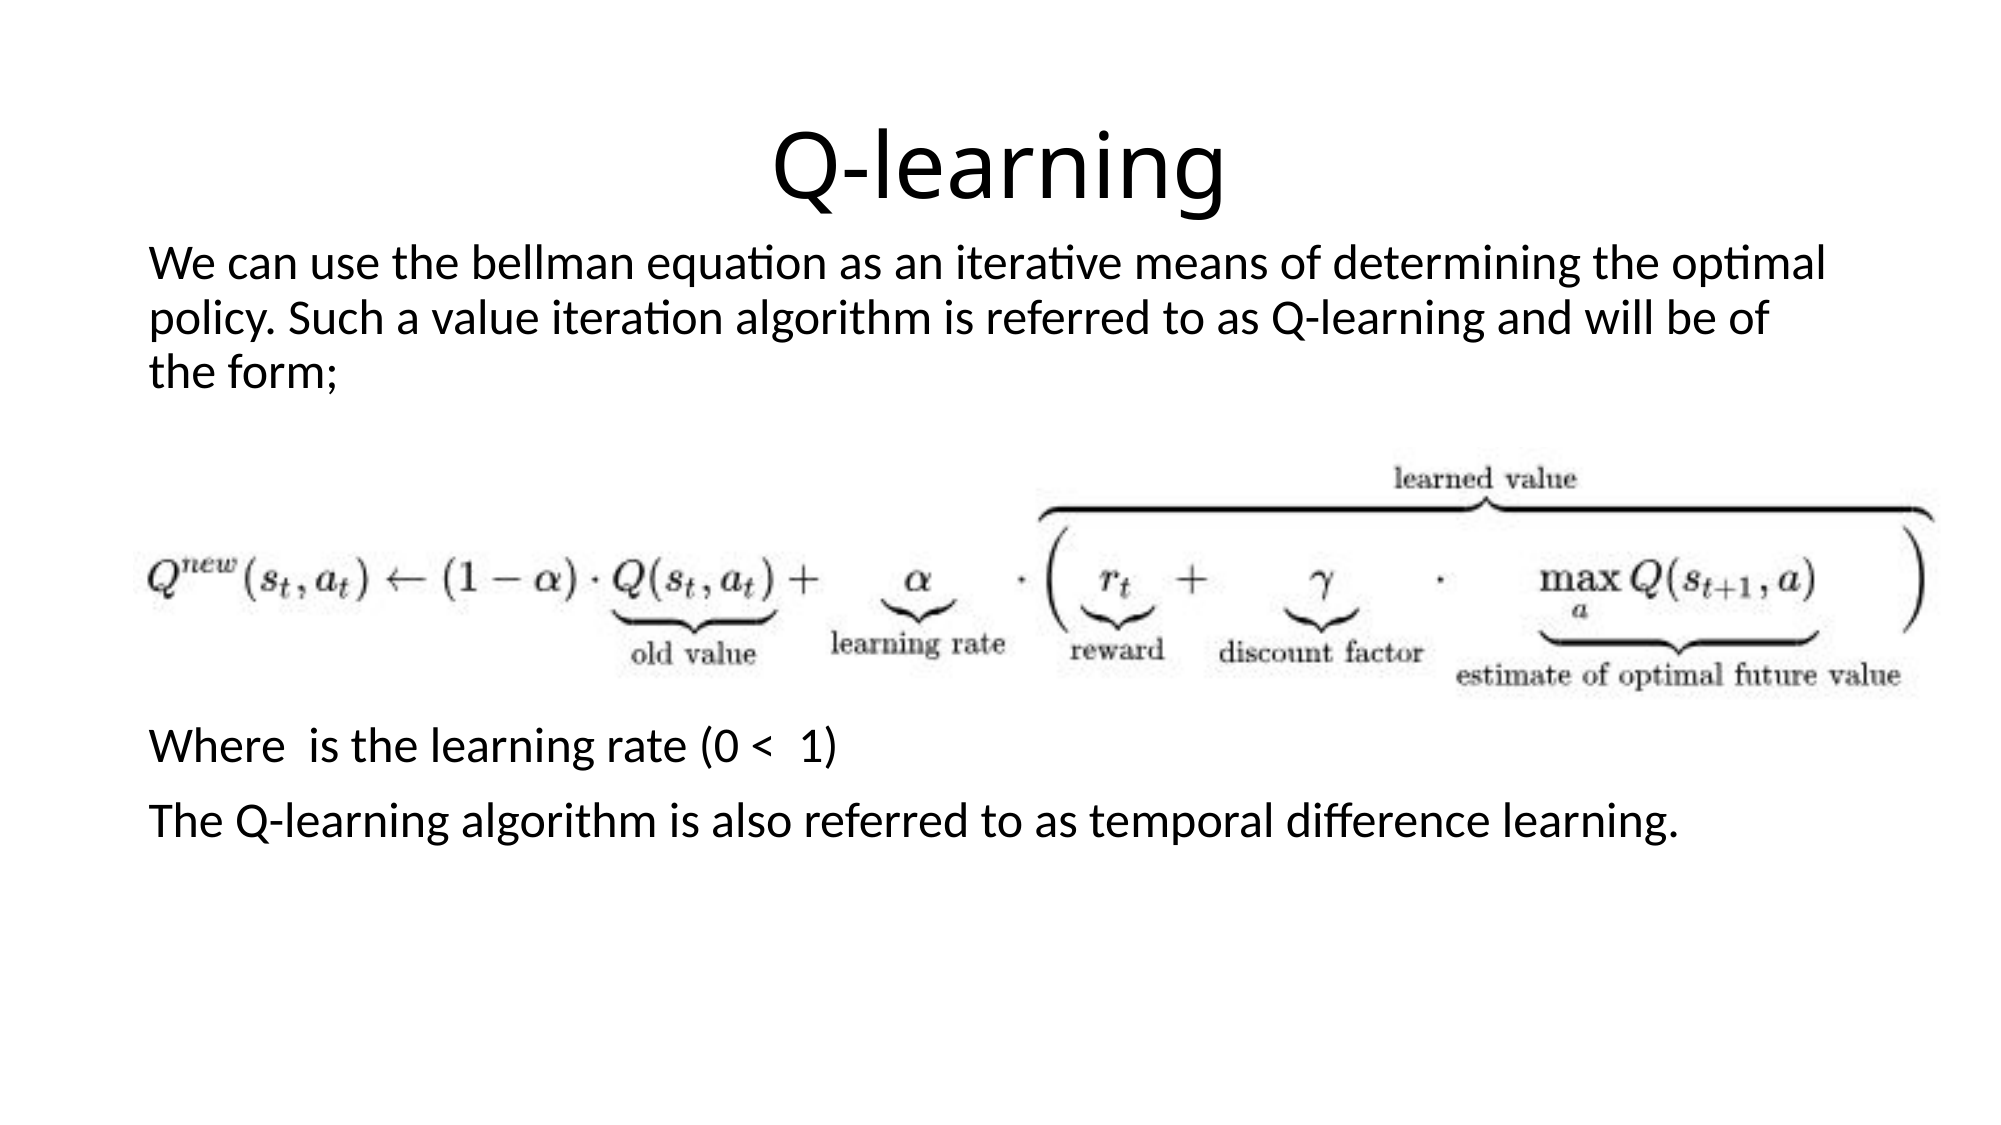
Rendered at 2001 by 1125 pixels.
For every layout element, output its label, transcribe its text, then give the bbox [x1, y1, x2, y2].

title Q-learning [137, 59, 1863, 278]
picture [133, 447, 1996, 713]
